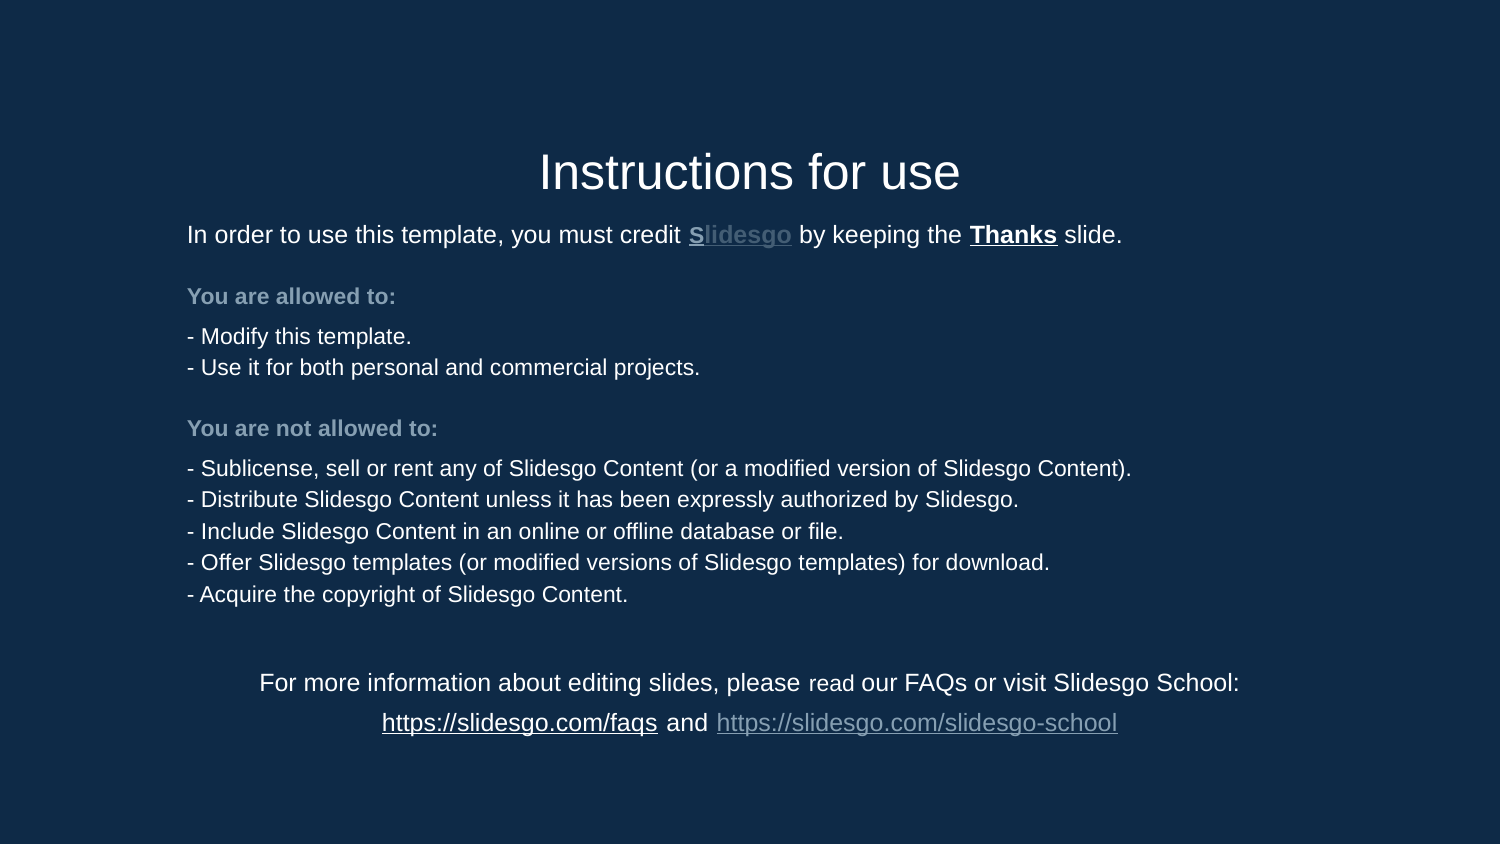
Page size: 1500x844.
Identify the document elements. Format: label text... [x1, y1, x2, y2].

title Instructions for use [171, 124, 1328, 197]
list For more information about editing slides, please read our FAQs or visit Slidesgo School: https://slidesgo.com/faqs and https://slidesgo.com/slidesgo-school [171, 647, 1328, 720]
list In order to use this template, you must credit Slidesgo by keeping the Thanks slide. You are allowed to: - Modify this template. - Use it for both personal and commercial projects. You are not allowed to: - Sublicense, sell or rent any of Slidesgo Content (or a modified version of Slidesgo Content). - Distribute Slidesgo Content unless it has been expressly authorized by Slidesgo. - Include Slidesgo Content in an online or offline database or file. - Offer Slidesgo templates (or modified versions of Slidesgo templates) for download. - Acquire the copyright of Slidesgo Content. [171, 198, 1328, 647]
